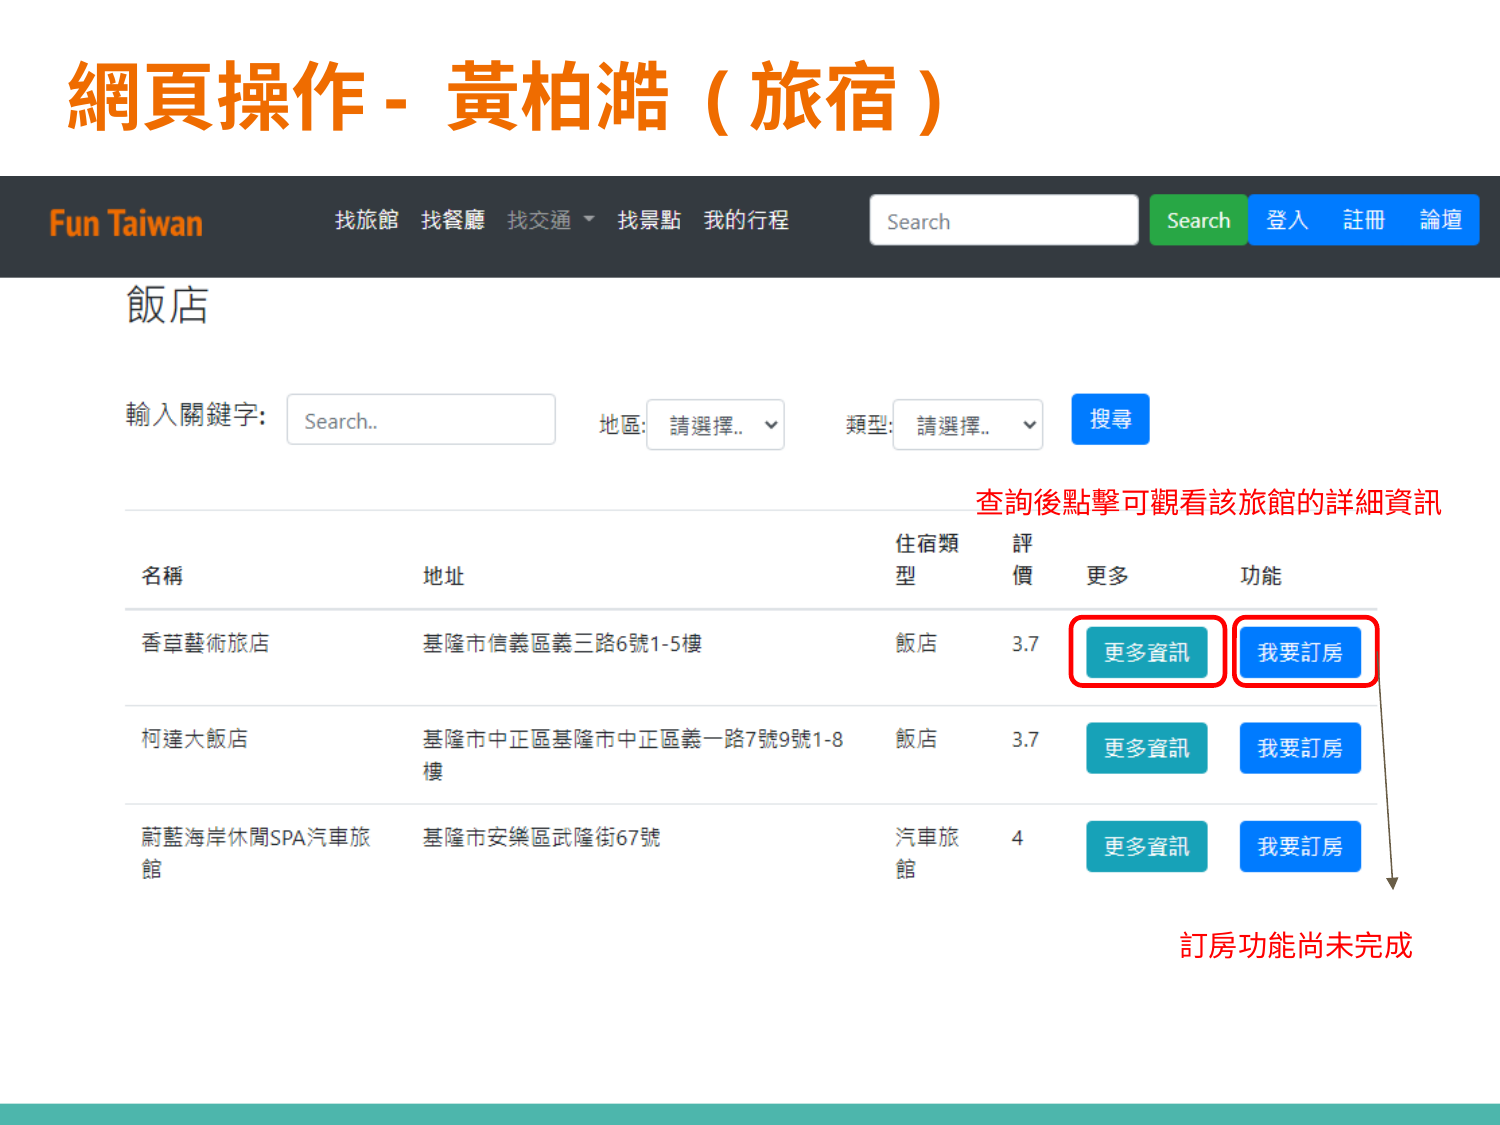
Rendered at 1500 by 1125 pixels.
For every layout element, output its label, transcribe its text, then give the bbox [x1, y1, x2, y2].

picture [0, 176, 1500, 987]
title 網頁操作- 黃柏澔 (旅宿) [51, 34, 1449, 175]
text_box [1376, 651, 1394, 891]
